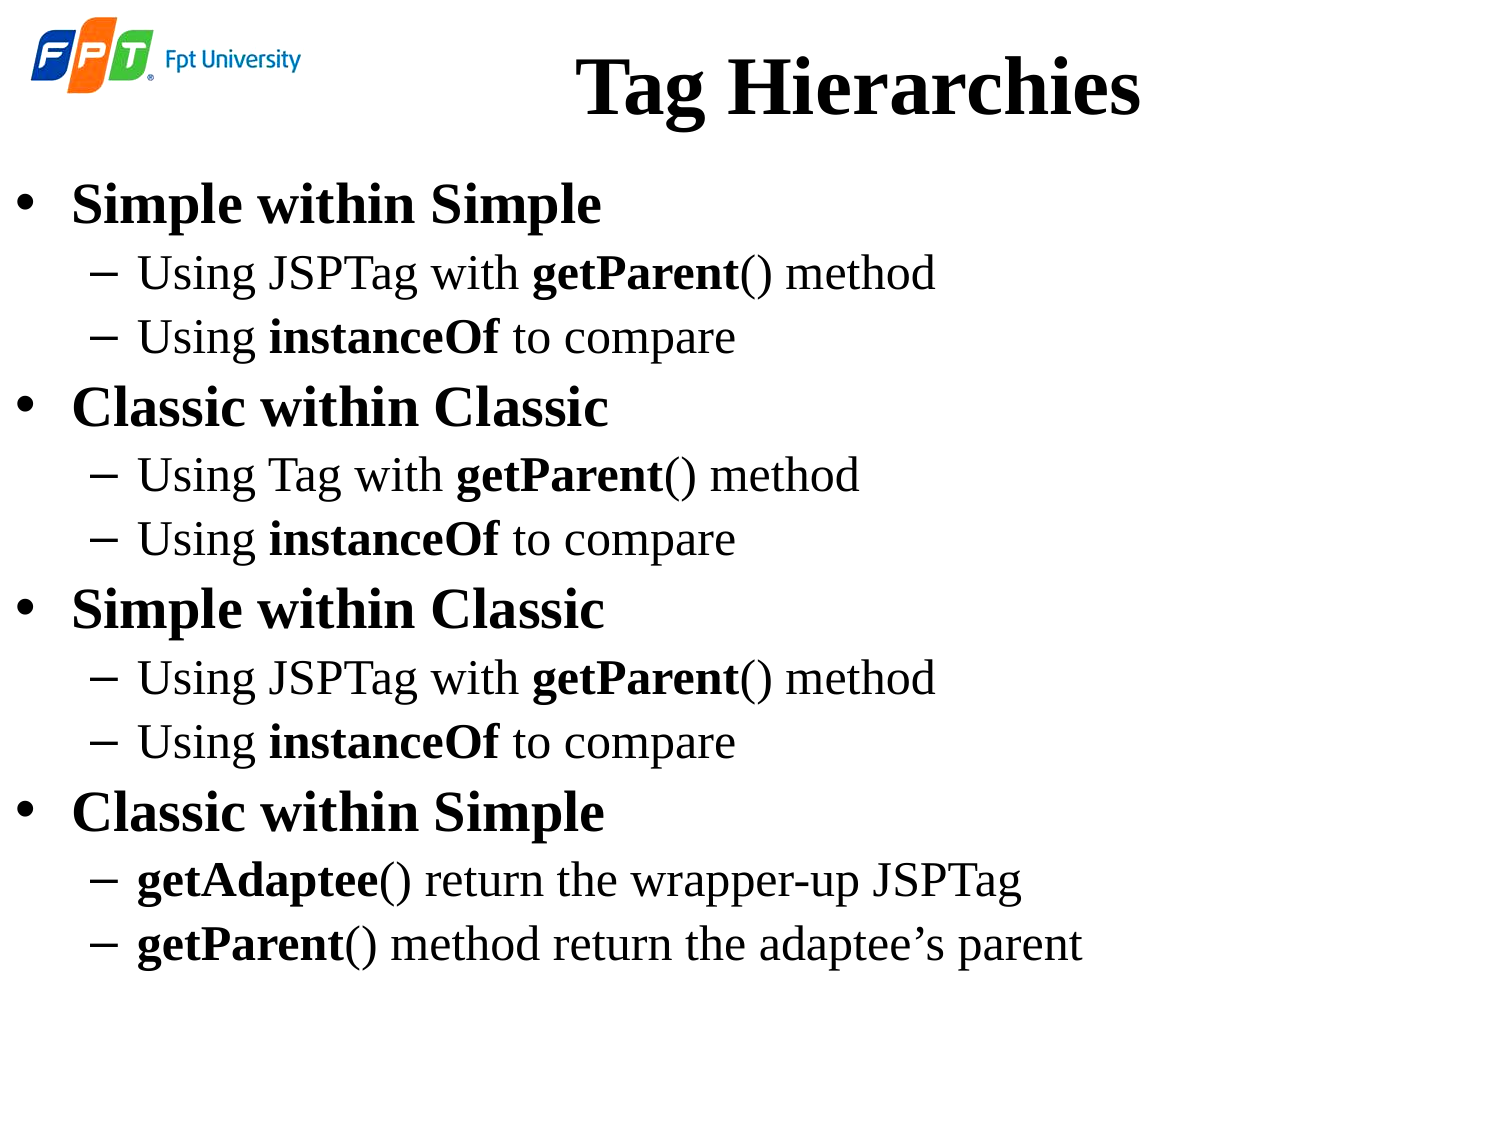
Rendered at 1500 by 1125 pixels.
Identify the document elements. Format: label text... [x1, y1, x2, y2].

list Simple within Simple Using JSPTag with getParent() method Using instanceOf to compare Classic within Classic Using Tag with getParent() method Using instanceOf to compare Simple within Classic Using JSPTag with getParent() method Using instanceOf to compare Classic within Simple getAdaptee() return the wrapper-up JSPTag getParent() method return the adaptee’s parent [0, 165, 1500, 1072]
picture [0, 0, 217, 122]
title Tag Hierarchies [217, 0, 1500, 163]
